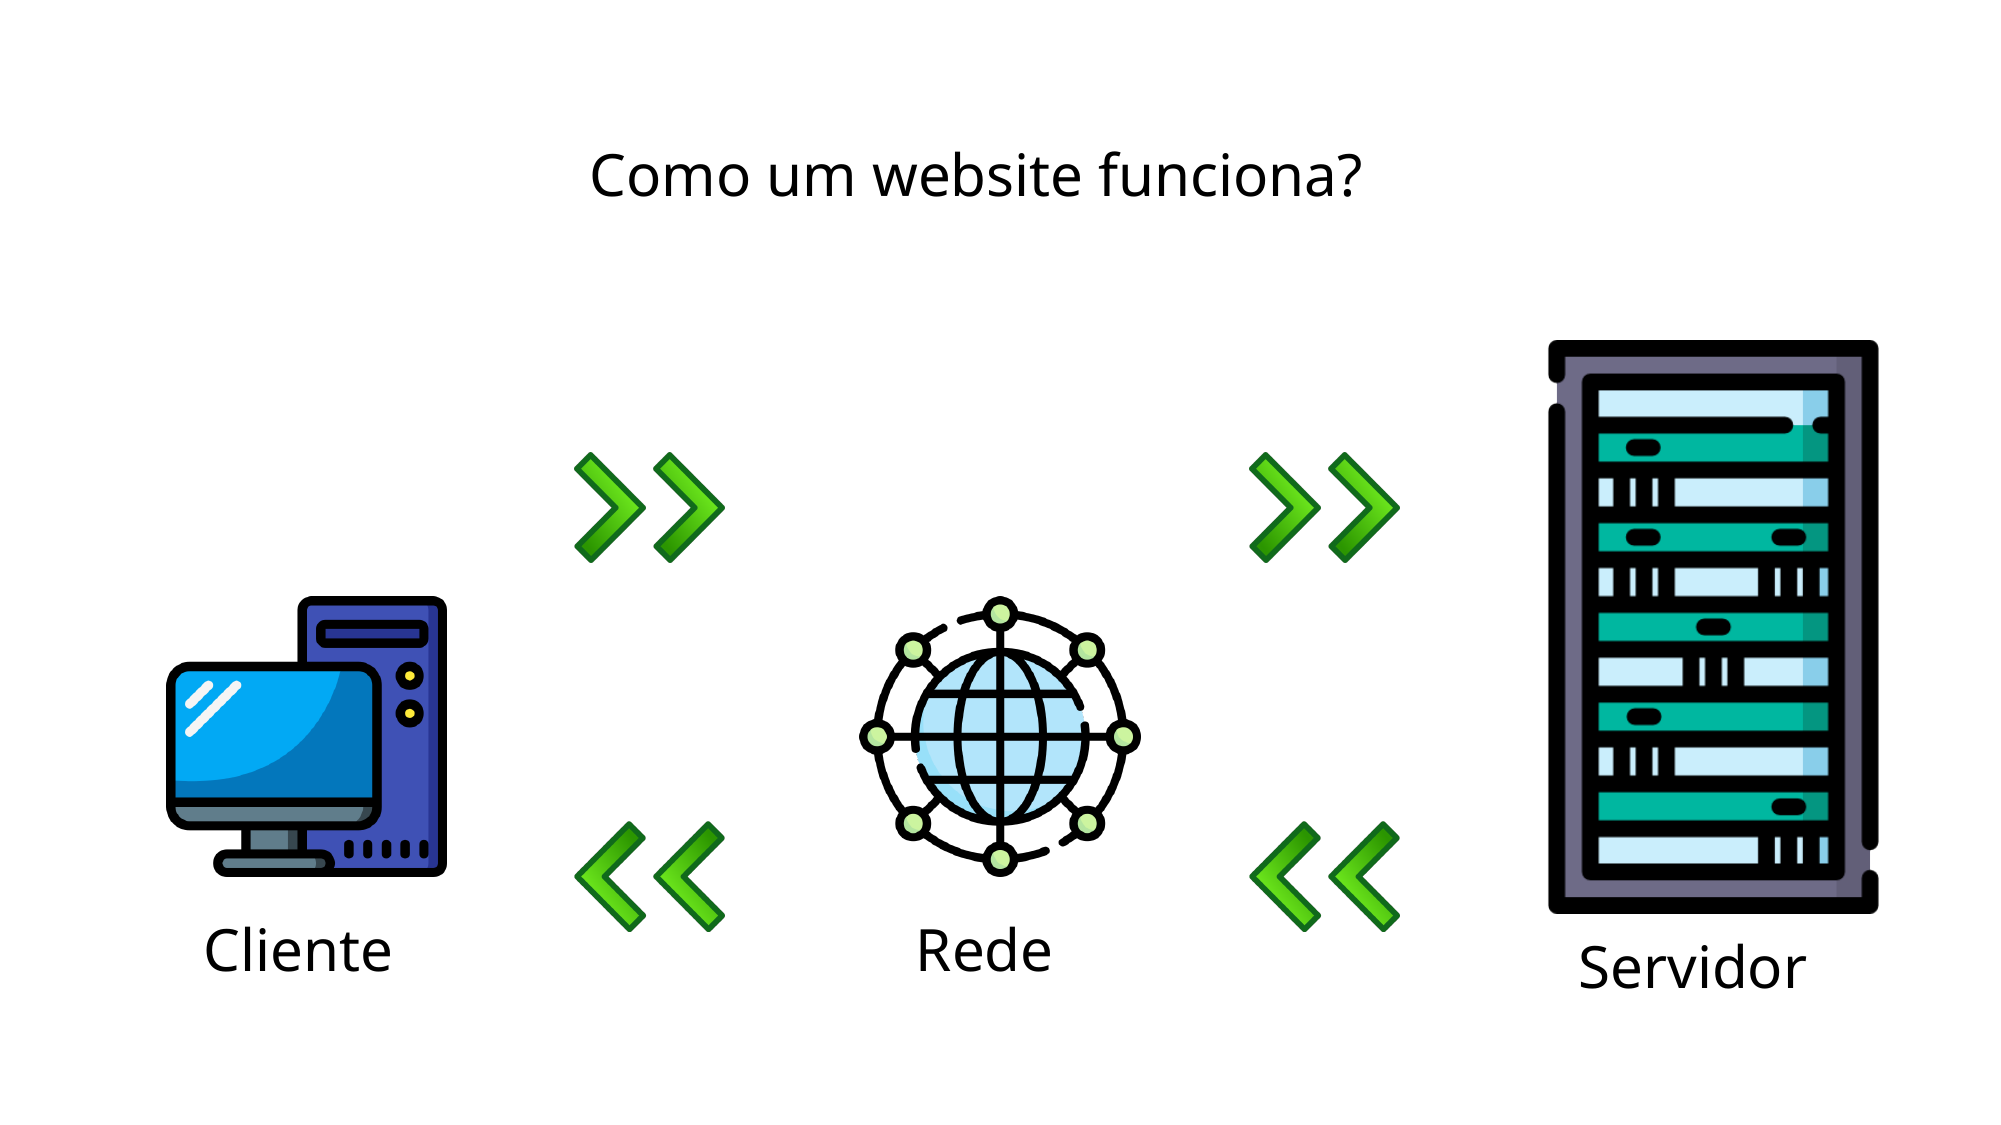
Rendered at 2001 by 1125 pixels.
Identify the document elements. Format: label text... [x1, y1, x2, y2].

text_box Cliente [188, 913, 425, 1072]
picture [1427, 340, 2000, 914]
picture [166, 596, 447, 877]
picture [574, 452, 725, 563]
text_box Rede [900, 913, 1137, 1072]
picture [1249, 821, 1400, 932]
picture [1249, 452, 1400, 563]
picture [574, 821, 725, 932]
text_box Servidor [1563, 931, 1904, 1017]
list Como um website funciona? [574, 139, 1477, 298]
picture [859, 596, 1141, 877]
